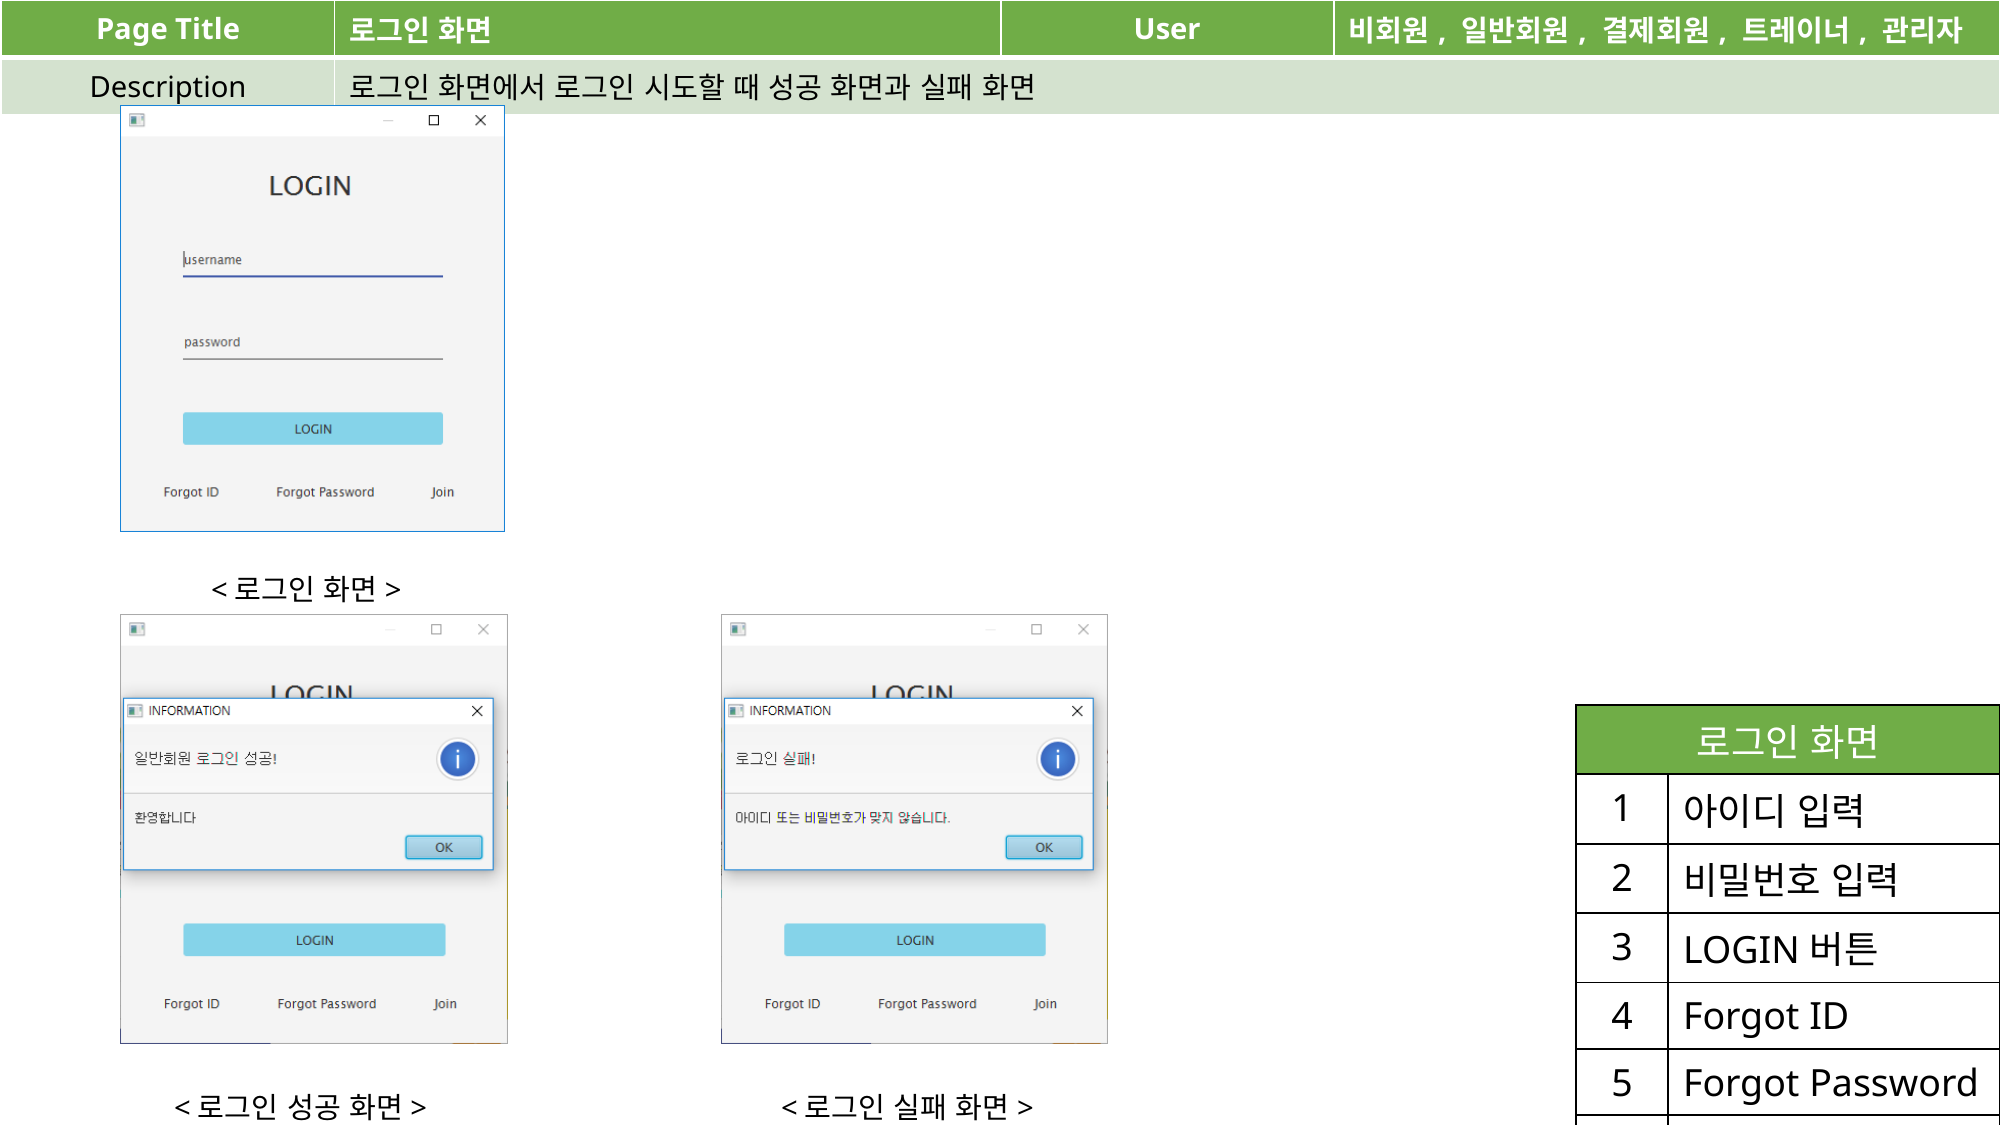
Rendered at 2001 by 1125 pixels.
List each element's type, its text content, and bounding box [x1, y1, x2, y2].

table_header 로그인 화면 [335, 1, 1000, 55]
text_box <로그인 성공 화면> [159, 1081, 467, 1125]
table_cell 아이디 입력 [1669, 775, 1999, 843]
text_box <로그인 화면> [196, 563, 430, 614]
picture [120, 105, 505, 532]
table_cell 1 [1577, 775, 1667, 843]
table_cell Join [1669, 1116, 1999, 1125]
table_header 비회원, 일반회원, 결제회원, 트레이너, 관리자 [1335, 1, 1999, 55]
table_cell 비밀번호 입력 [1669, 845, 1999, 912]
picture [720, 614, 1108, 1044]
table_cell Description [2, 60, 334, 114]
text_box <로그인 실패 화면> [766, 1081, 1063, 1125]
table_cell 3 [1577, 914, 1667, 982]
table_cell LOGIN버튼 [1669, 914, 1999, 982]
table_cell 6 [1577, 1116, 1667, 1125]
table_cell 2 [1577, 845, 1667, 912]
table_cell Forgot Password [1669, 1050, 1999, 1114]
table_header 로그인 화면 [1577, 706, 1999, 773]
table_header Page Title [2, 1, 334, 55]
table_cell 5 [1577, 1050, 1667, 1114]
table_cell 4 [1577, 983, 1667, 1048]
table_header User [1002, 1, 1333, 55]
table_cell Forgot ID [1669, 983, 1999, 1048]
picture [120, 614, 508, 1044]
table_cell 로그인 화면에서 로그인 시도할 때 성공 화면과 실패 화면 [335, 60, 1999, 114]
